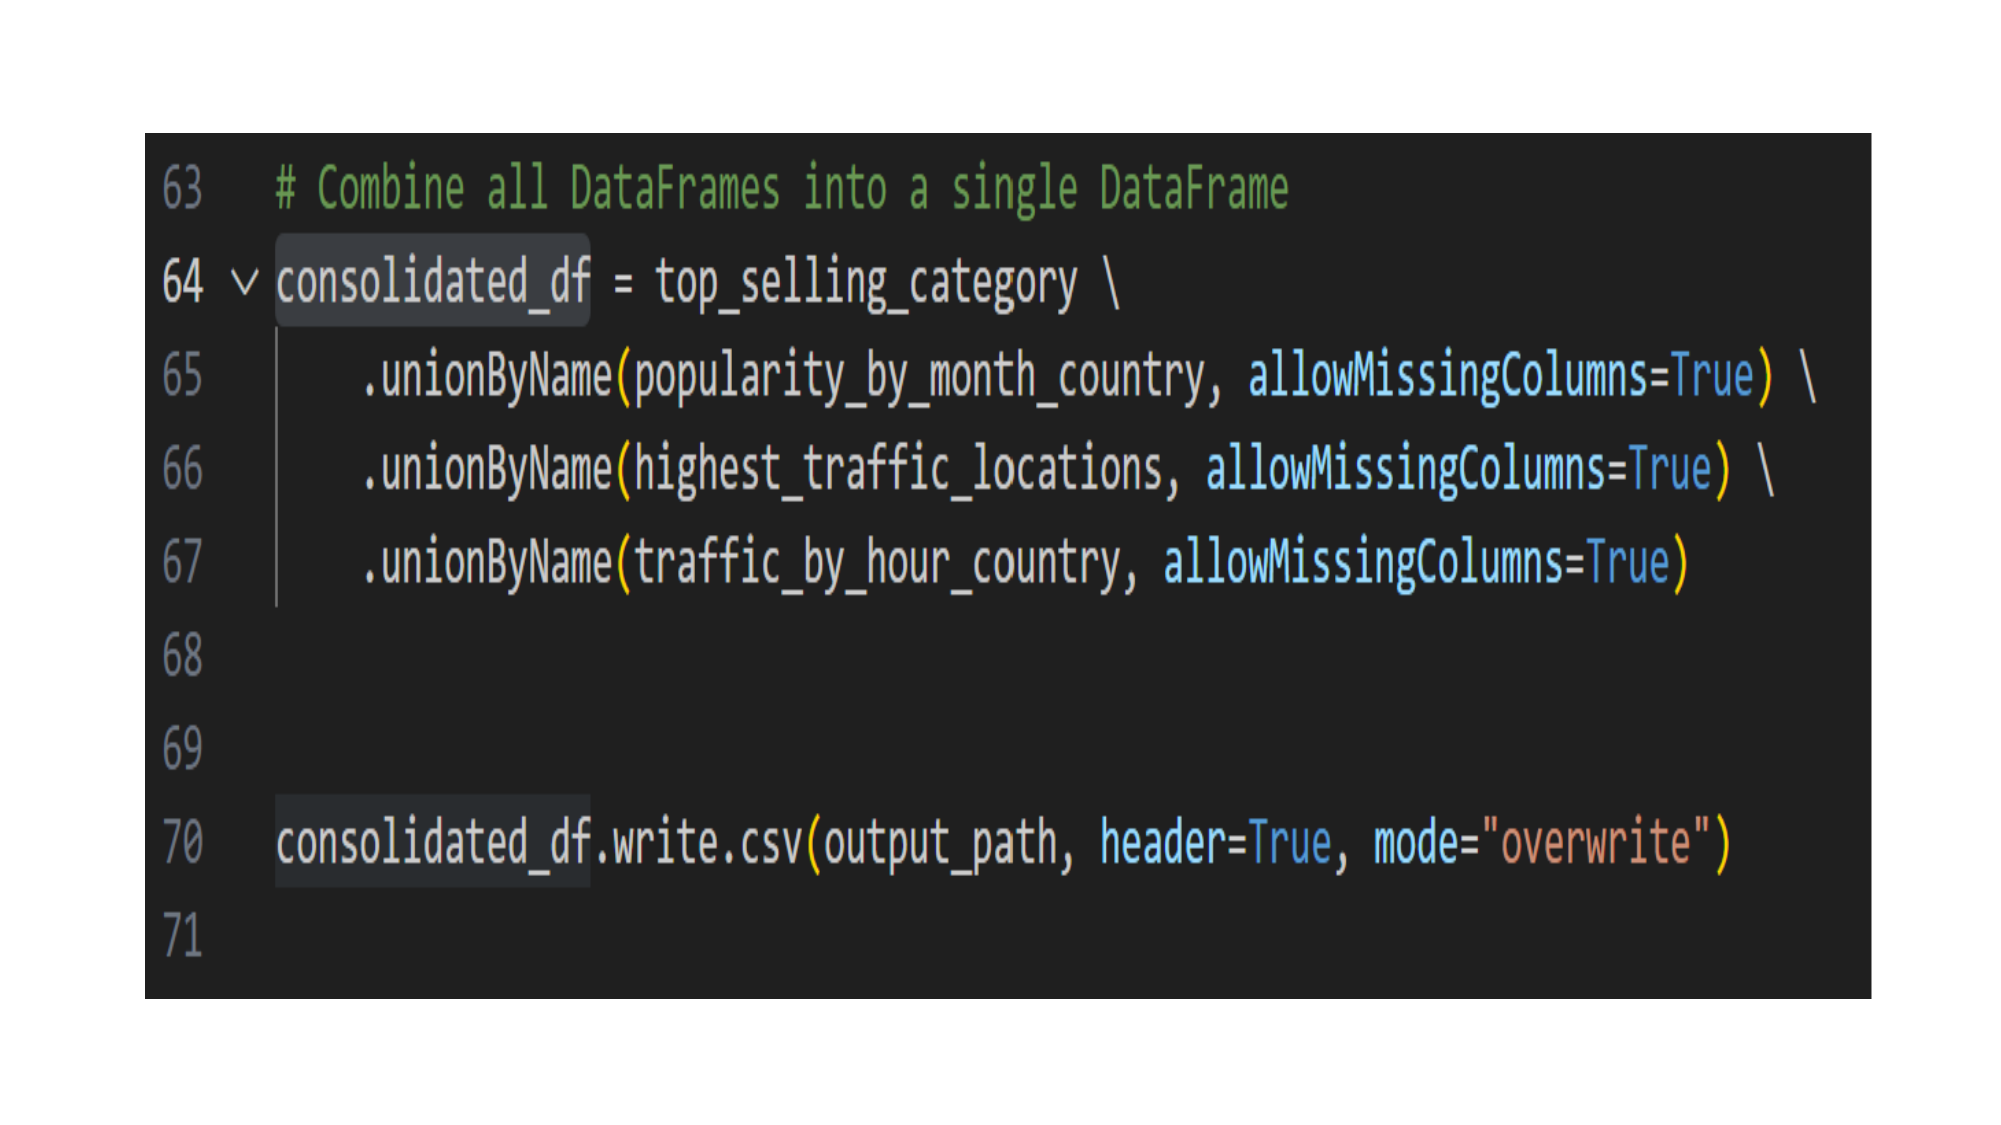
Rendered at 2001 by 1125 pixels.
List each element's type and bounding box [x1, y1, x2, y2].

picture [144, 132, 1874, 999]
